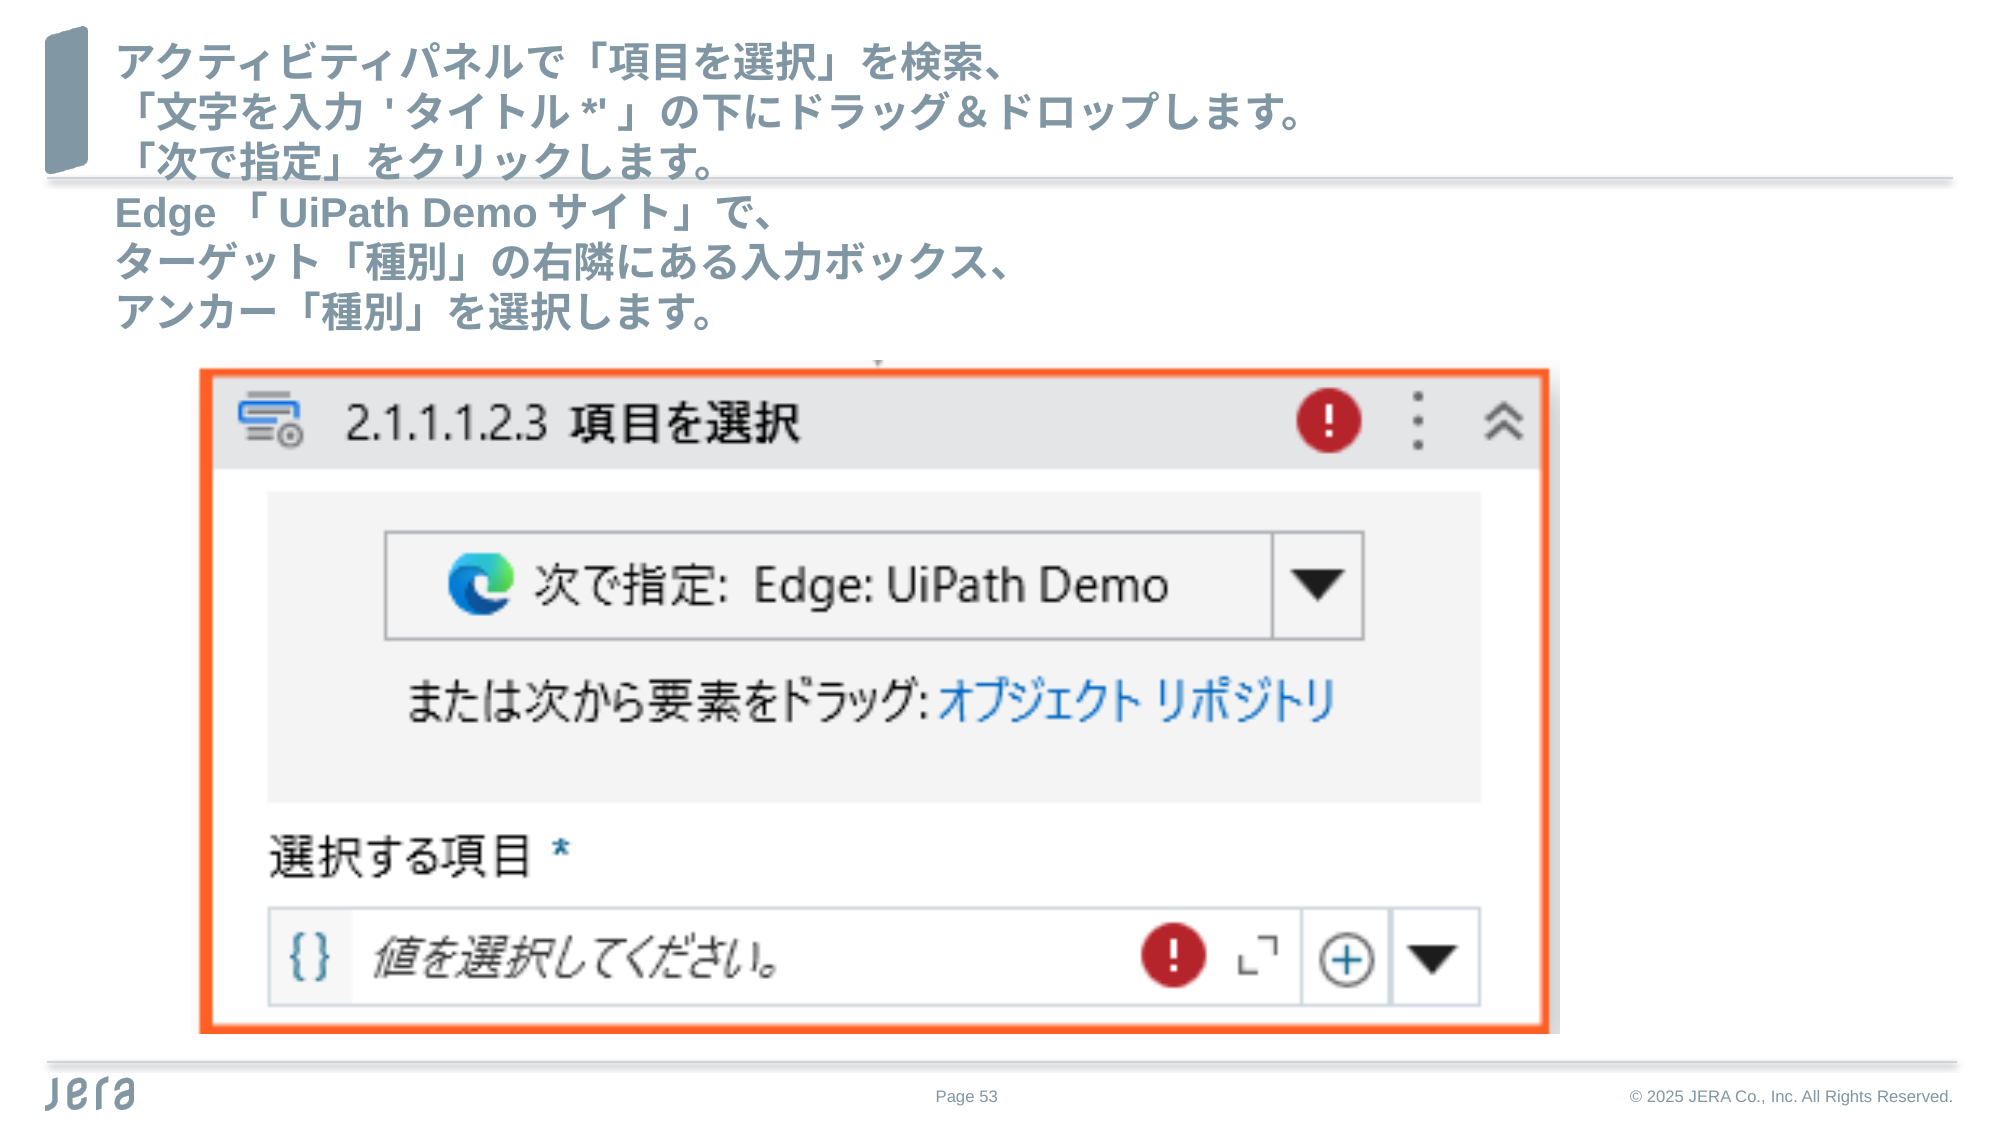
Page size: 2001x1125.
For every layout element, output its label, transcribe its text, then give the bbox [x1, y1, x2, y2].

title アクティビティパネルで「項目を選択」を検索、 「文字を入力 'タイトル*'」の下にドラッグ＆ドロップします。 「次で指定」をクリックします。 Edge「UiPath Demoサイト」で、 ターゲット「種別」の右隣にある入力ボックス、 アンカー「種別」を選択します。 [114, 35, 1955, 154]
picture [45, 26, 88, 174]
picture [45, 1076, 134, 1111]
picture [190, 359, 1560, 1034]
